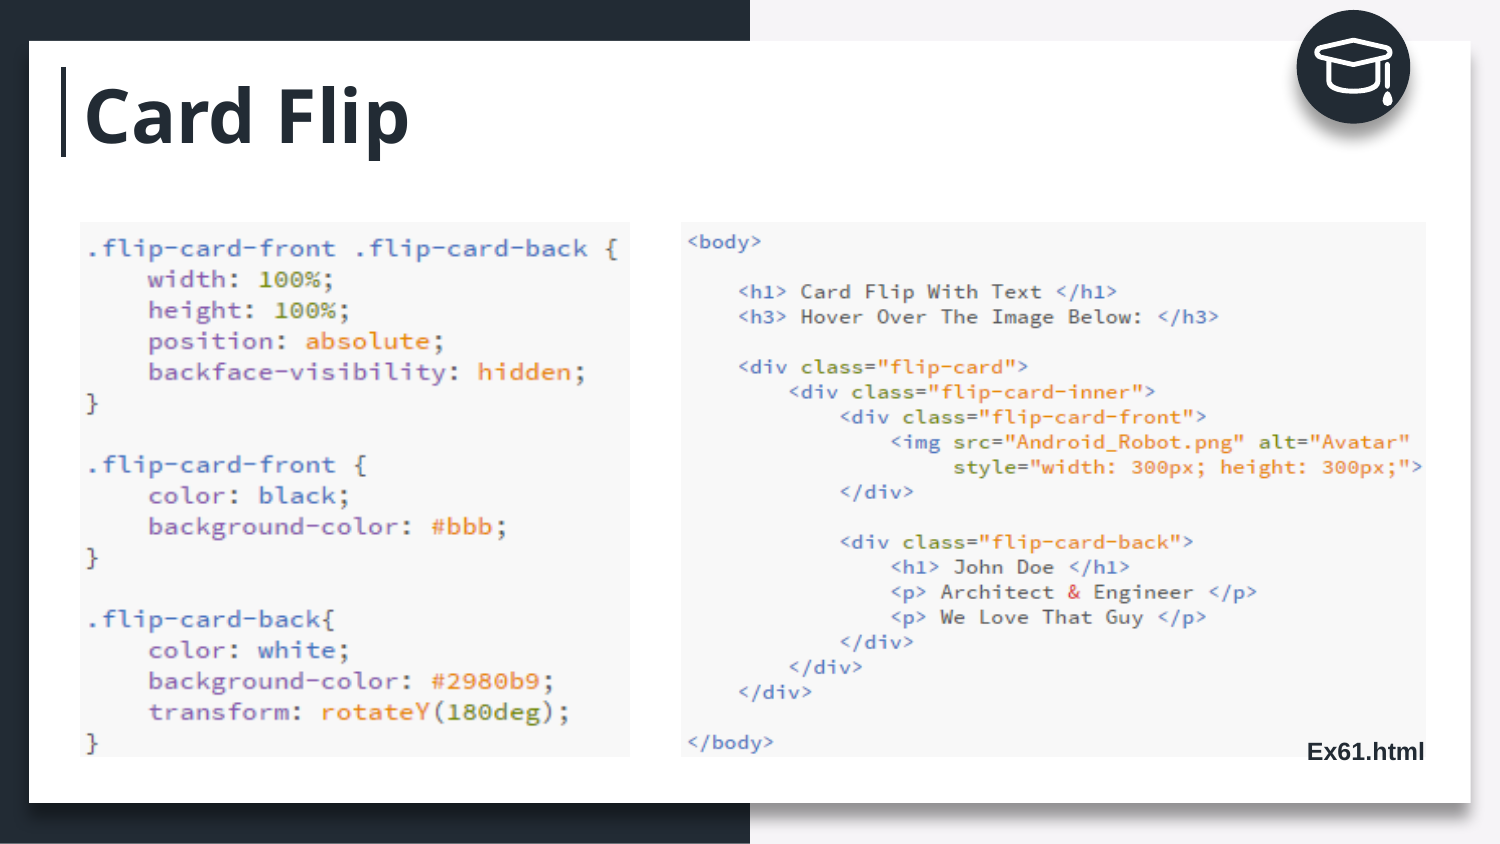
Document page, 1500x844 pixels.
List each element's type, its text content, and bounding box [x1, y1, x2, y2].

picture [80, 222, 630, 757]
text_box Ex61.html [1292, 727, 1441, 773]
picture [681, 222, 1426, 757]
text_box Card Flip [68, 61, 426, 167]
